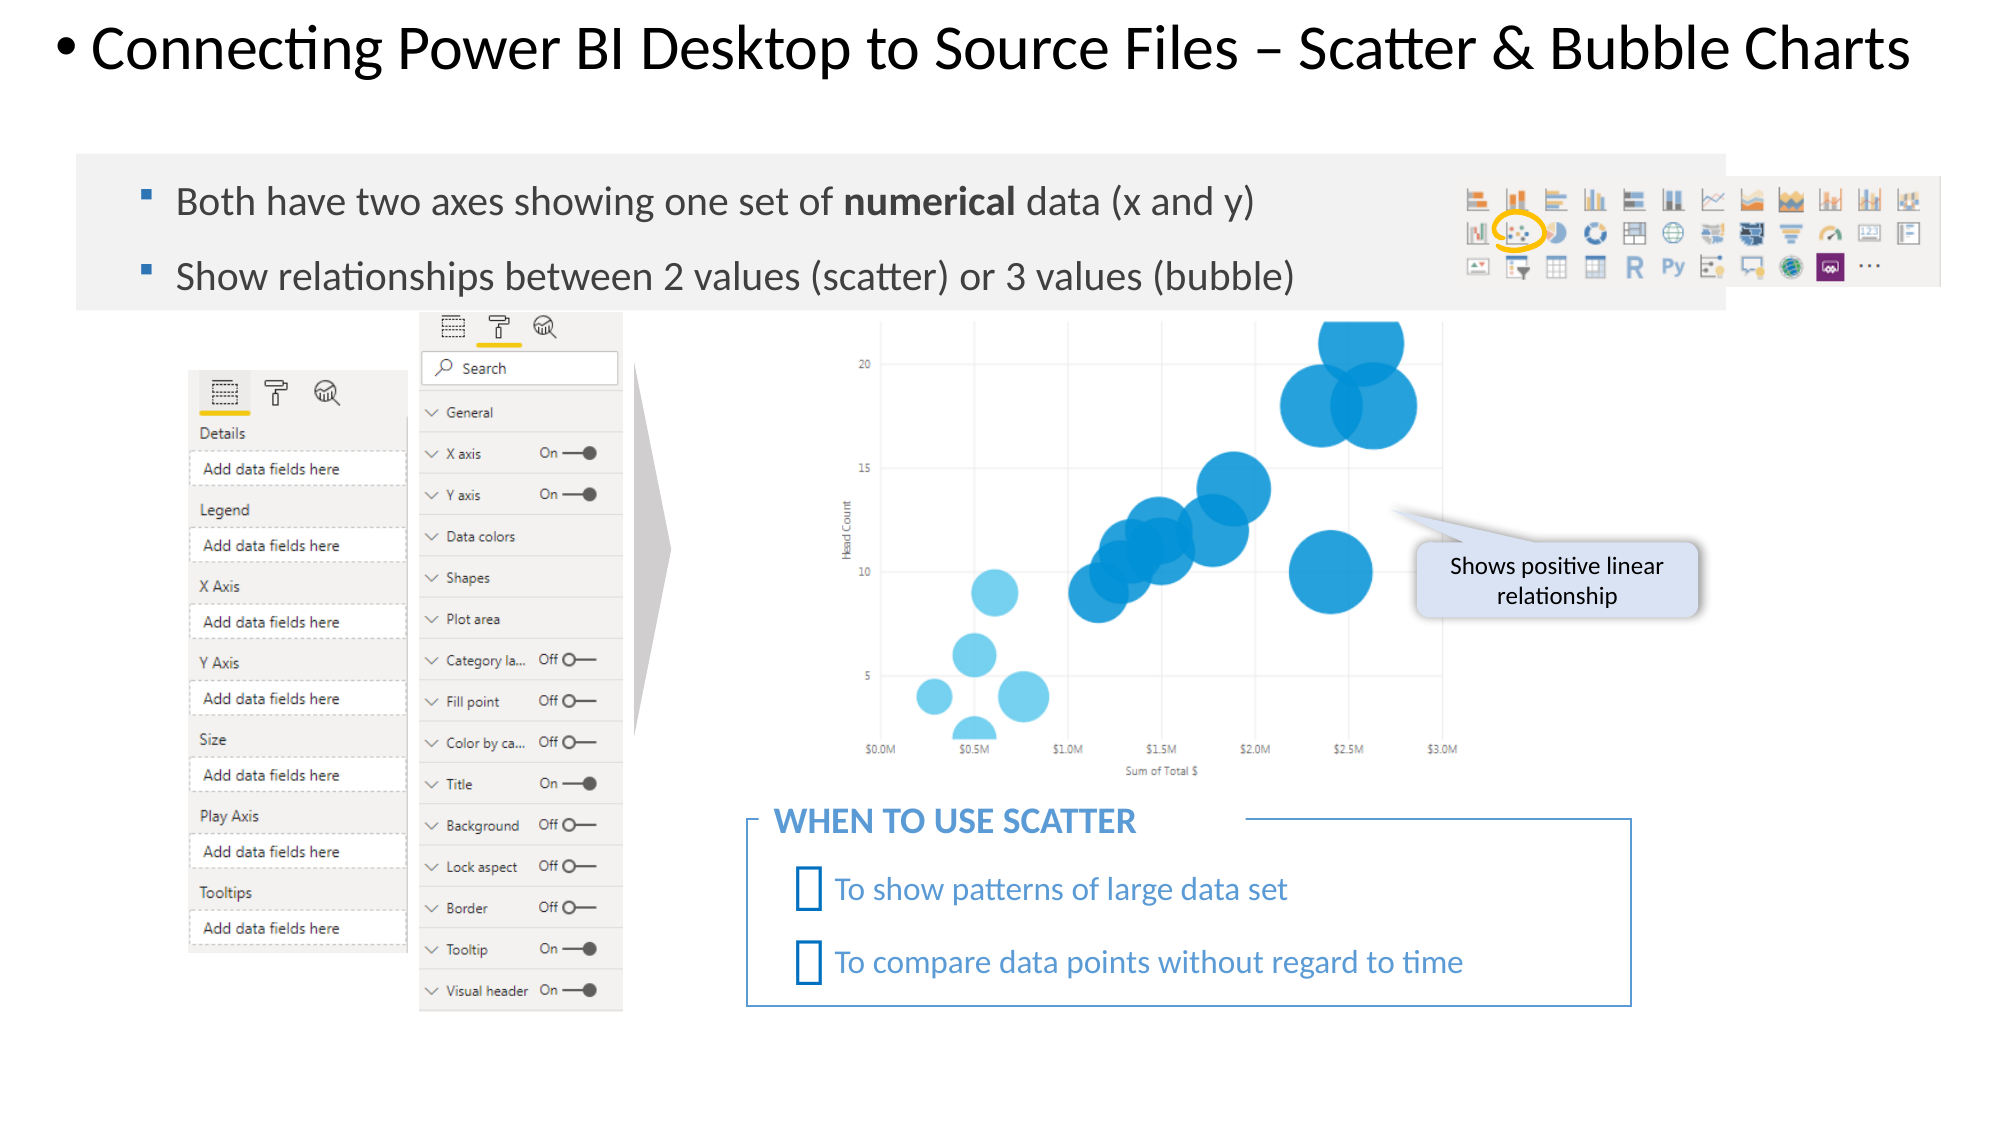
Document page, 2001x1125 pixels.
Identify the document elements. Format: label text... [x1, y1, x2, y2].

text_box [746, 788, 1632, 1007]
text_box Shows positive linear relationship [1465, 525, 1700, 619]
picture [1456, 176, 1941, 287]
picture [419, 312, 624, 1012]
text_box [633, 362, 673, 737]
text_box Both have two axes showing one set of numerical data (x and y) Show relationships between 2 values (scatter) or 3 values (bubble) [123, 166, 1613, 1008]
text_box [75, 153, 1727, 311]
picture [188, 370, 408, 953]
list Connecting Power BI Desktop to Source Files – Scatter & Bubble Charts [40, 7, 1964, 157]
picture [842, 320, 1465, 786]
